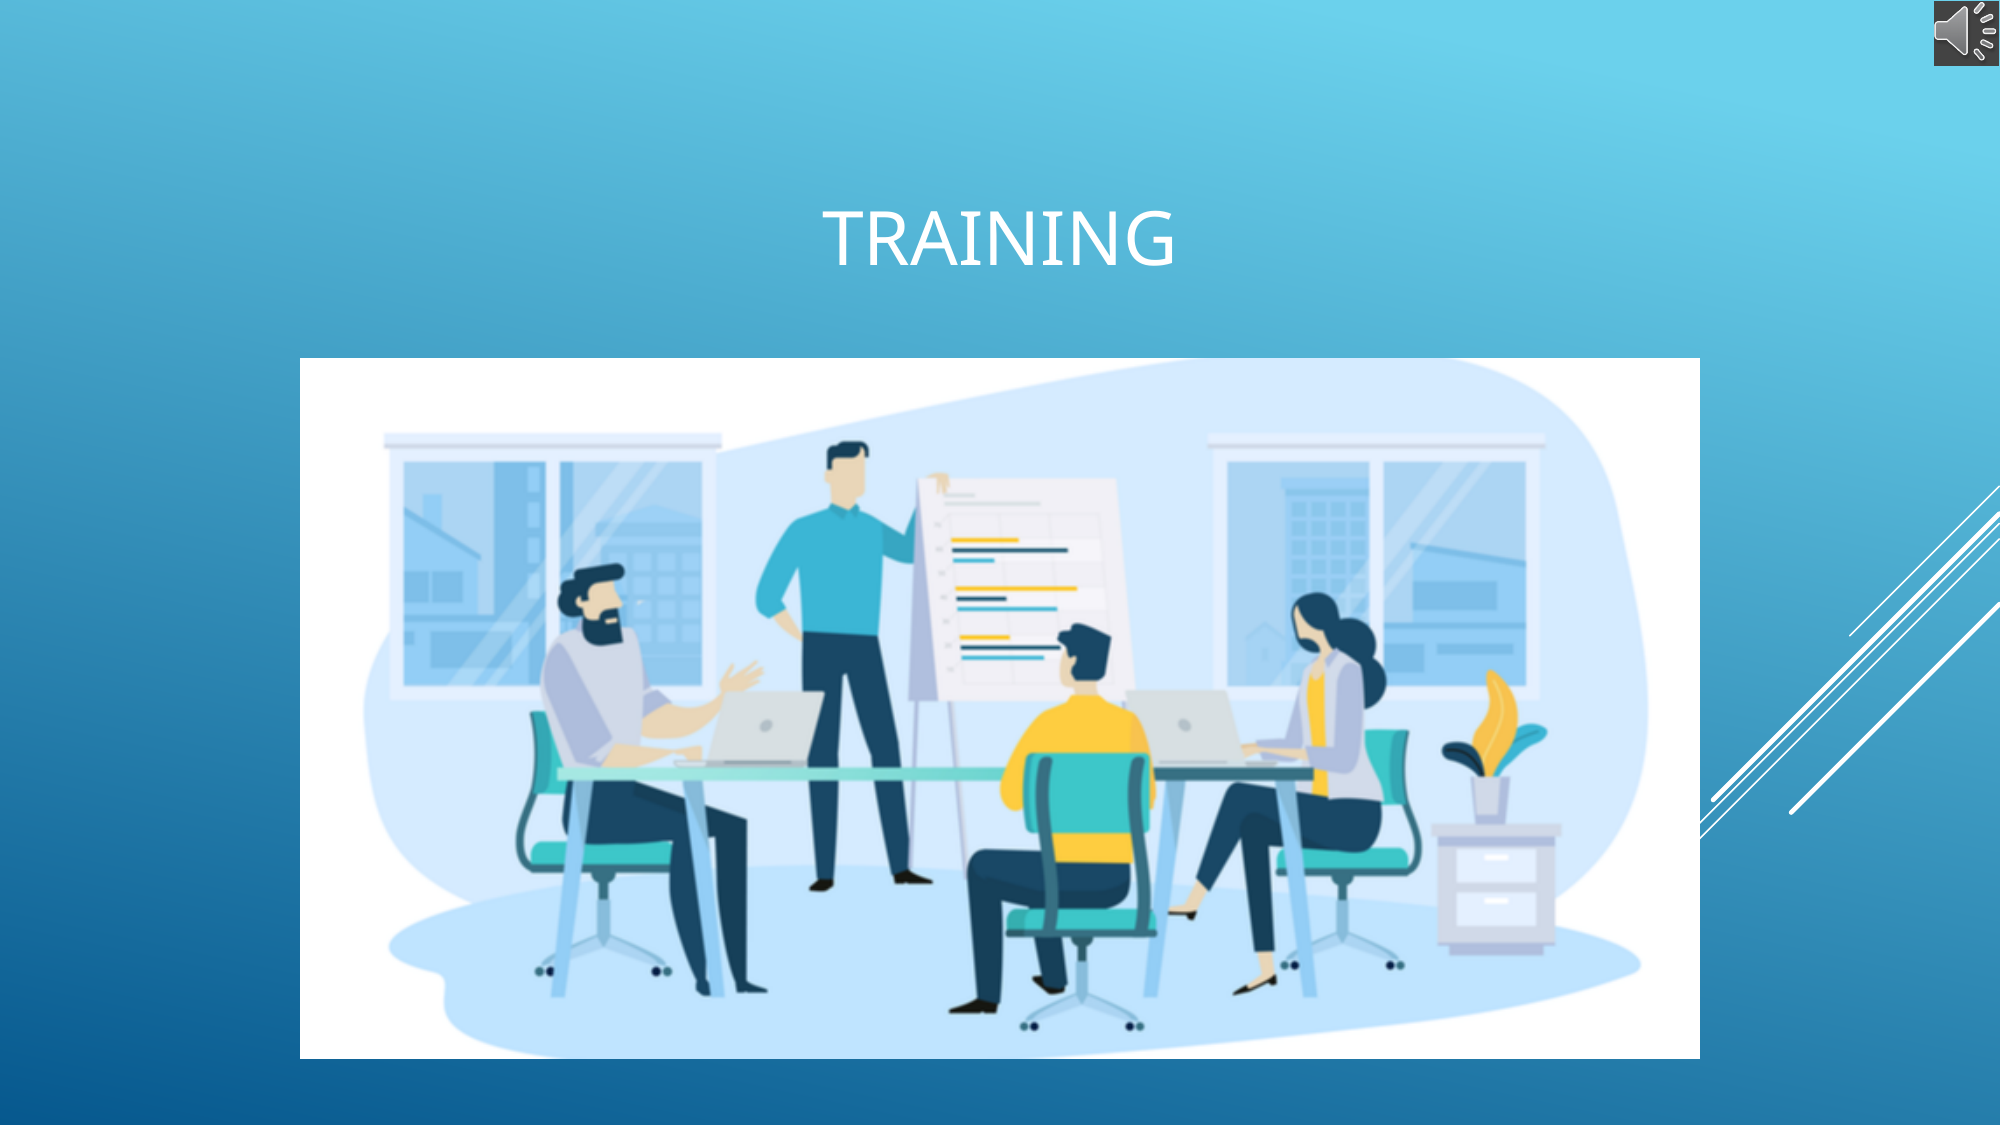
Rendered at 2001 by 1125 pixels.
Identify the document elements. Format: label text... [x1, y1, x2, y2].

title Training [300, 111, 1700, 358]
picture [1933, 0, 2000, 67]
picture [299, 358, 1701, 1060]
